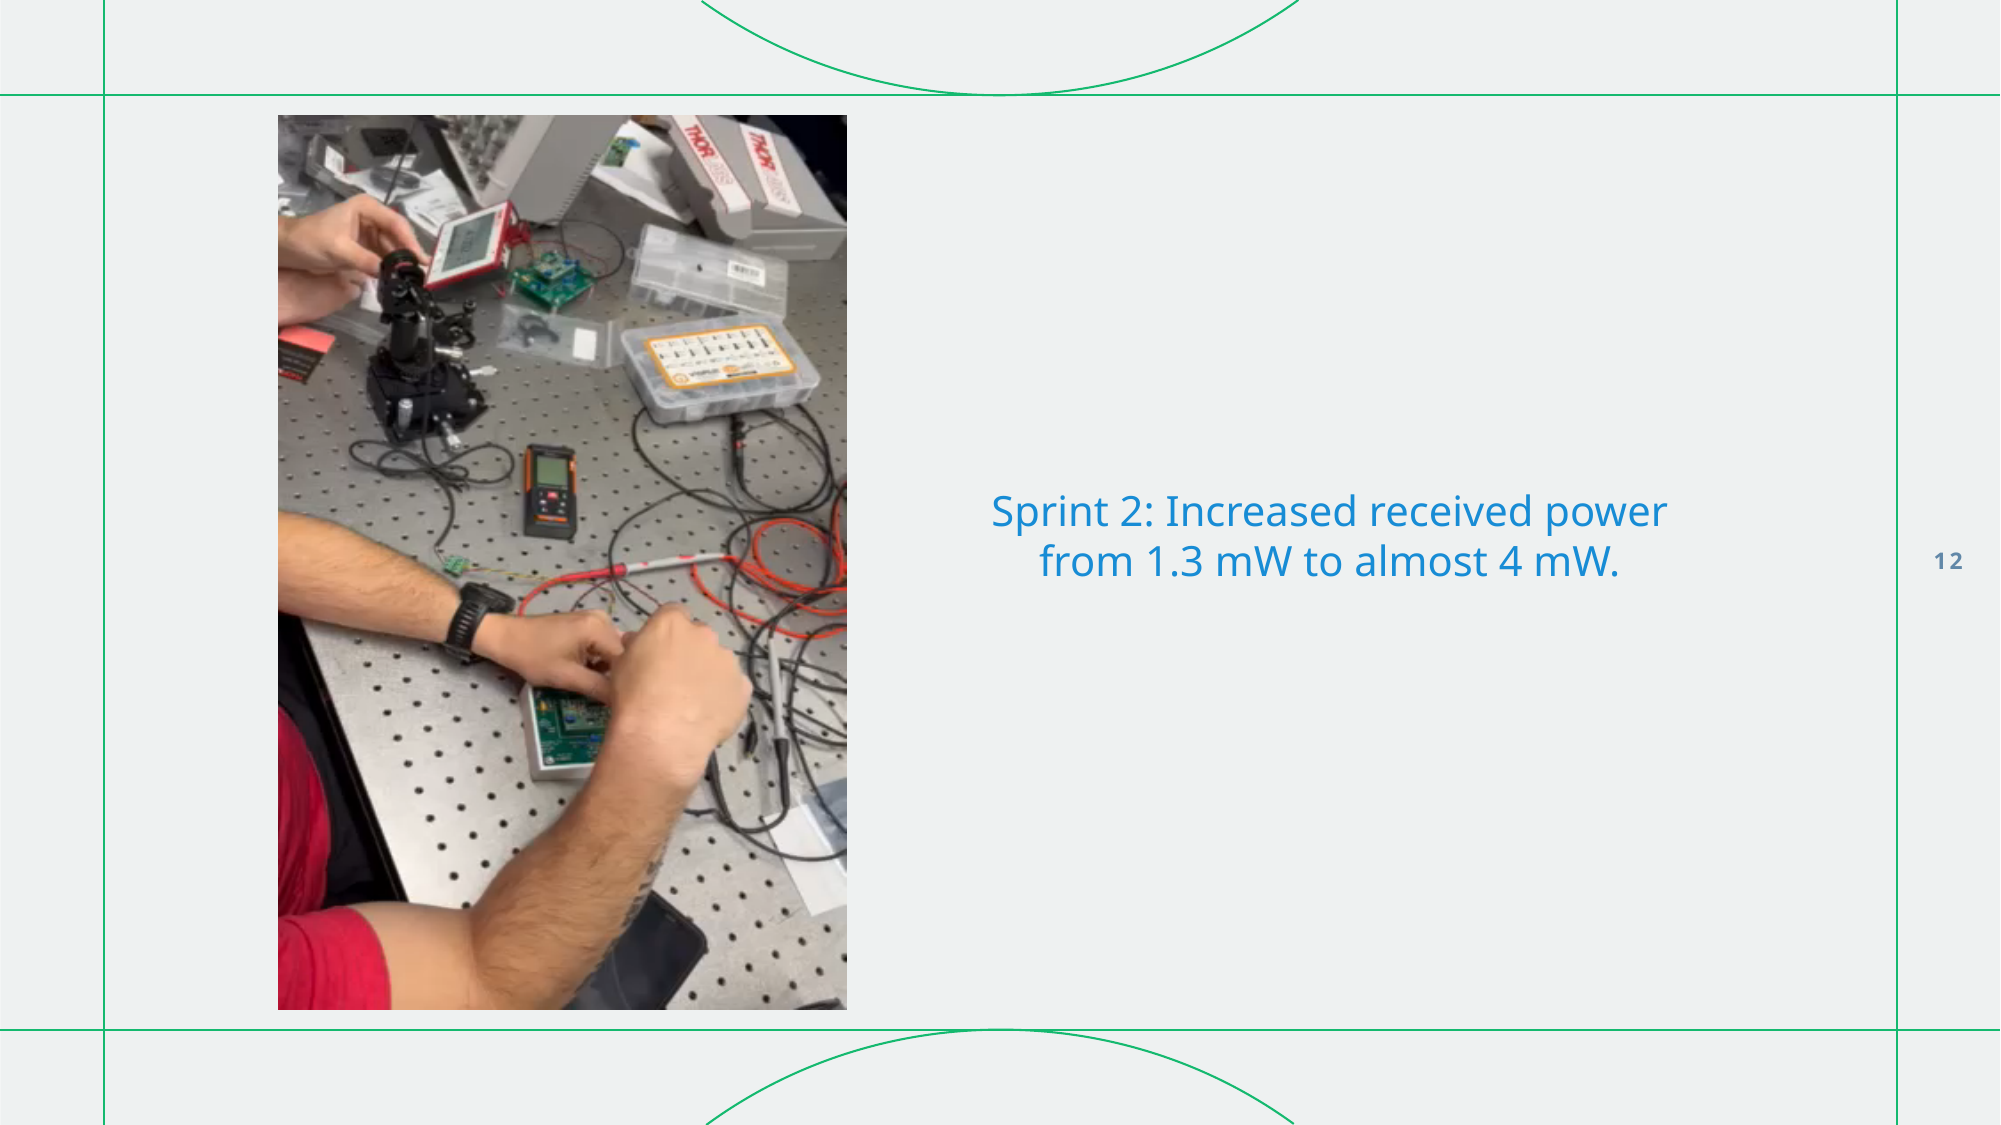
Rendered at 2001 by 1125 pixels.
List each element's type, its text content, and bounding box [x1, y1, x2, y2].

text_box Sprint 2: Increased received power from 1.3 mW to almost 4 mW. [953, 477, 1707, 593]
slide_number 12 [1896, 532, 2000, 593]
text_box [277, 114, 848, 1011]
